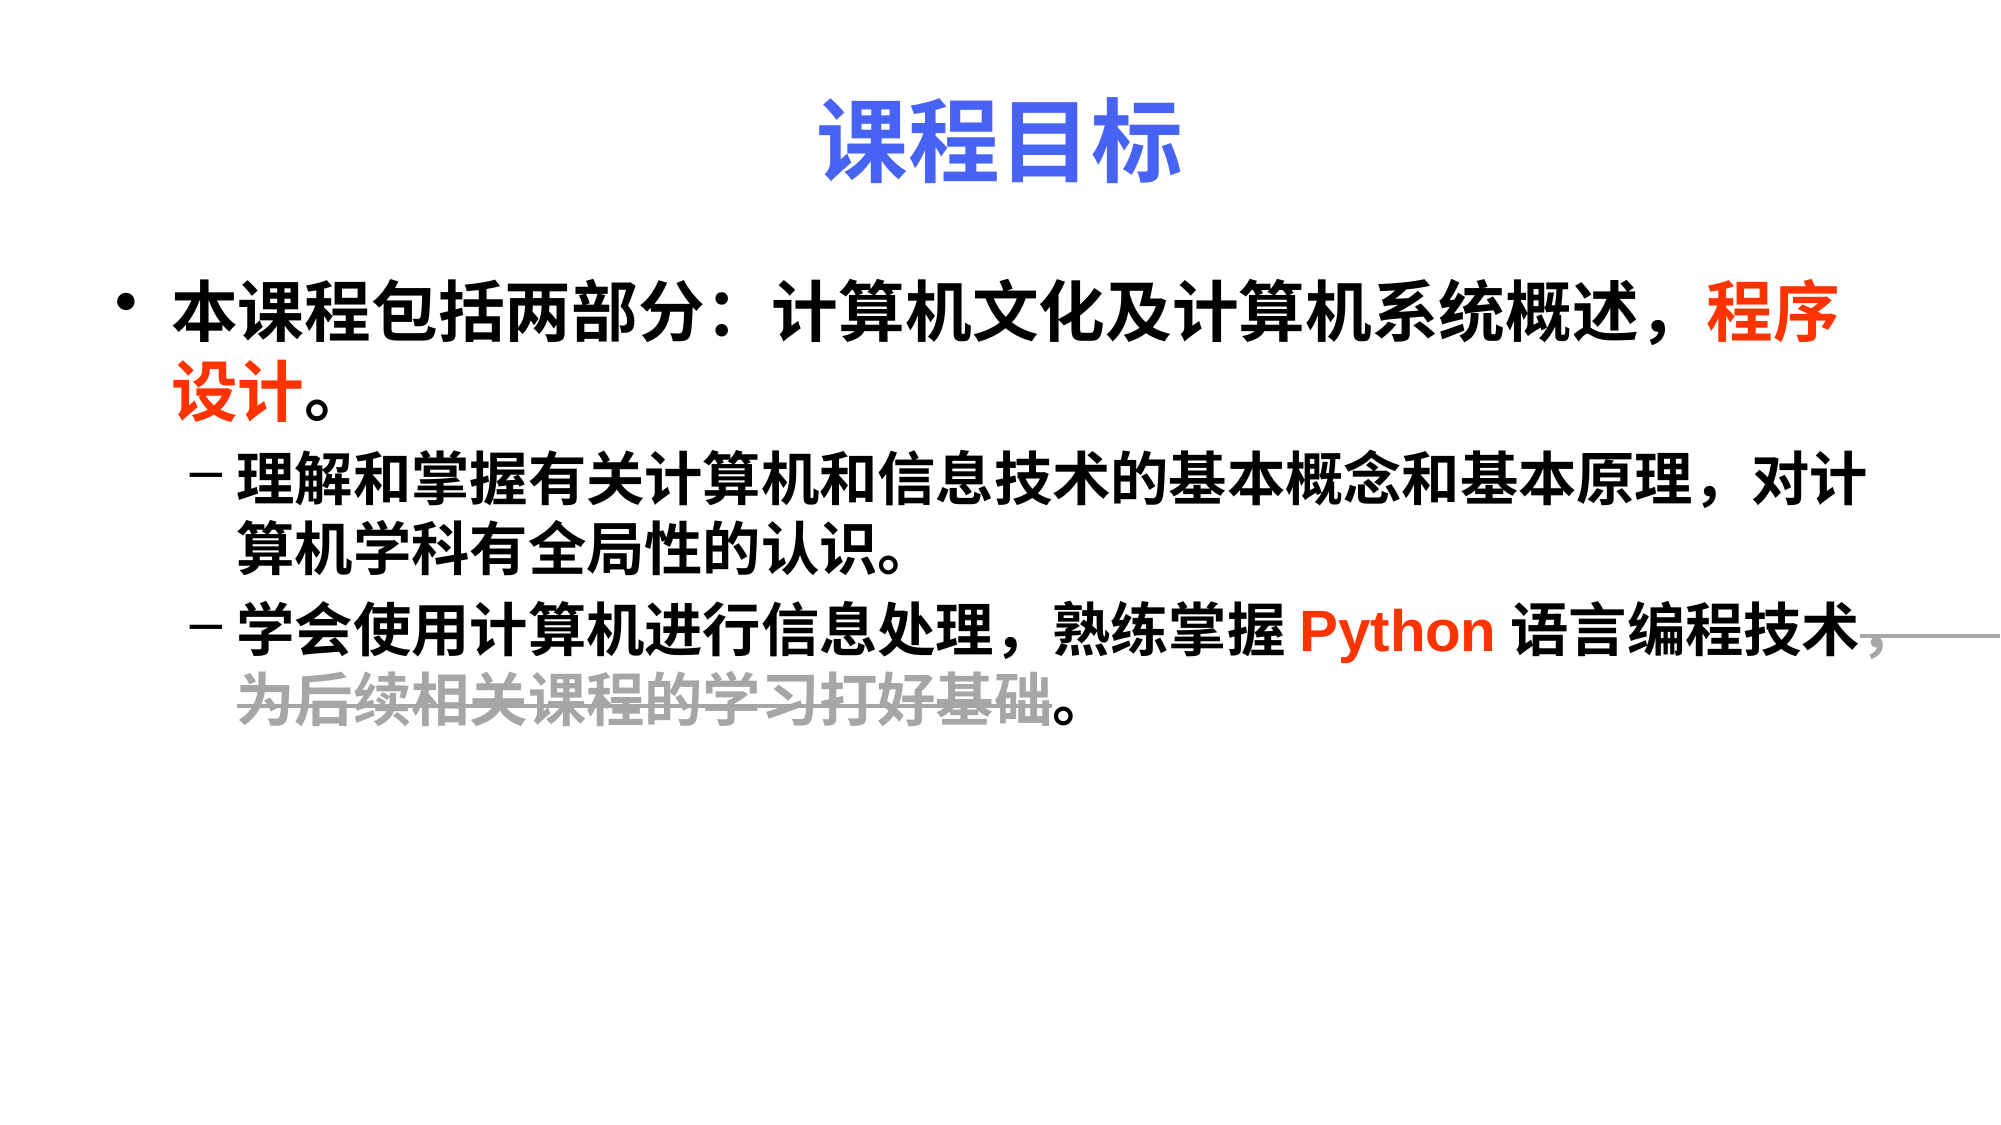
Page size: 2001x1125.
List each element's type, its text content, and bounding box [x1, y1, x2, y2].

list 本课程包括两部分：计算机文化及计算机系统概述，程序设计。 理解和掌握有关计算机和信息技术的基本概念和基本原理，对计算机学科有全局性的认识。 学会使用计算机进行信息处理，熟练掌握Python语言编程技术，为后续相关课程的学习打好基础。 [99, 262, 1900, 1005]
title 课程目标 [99, 45, 1900, 233]
